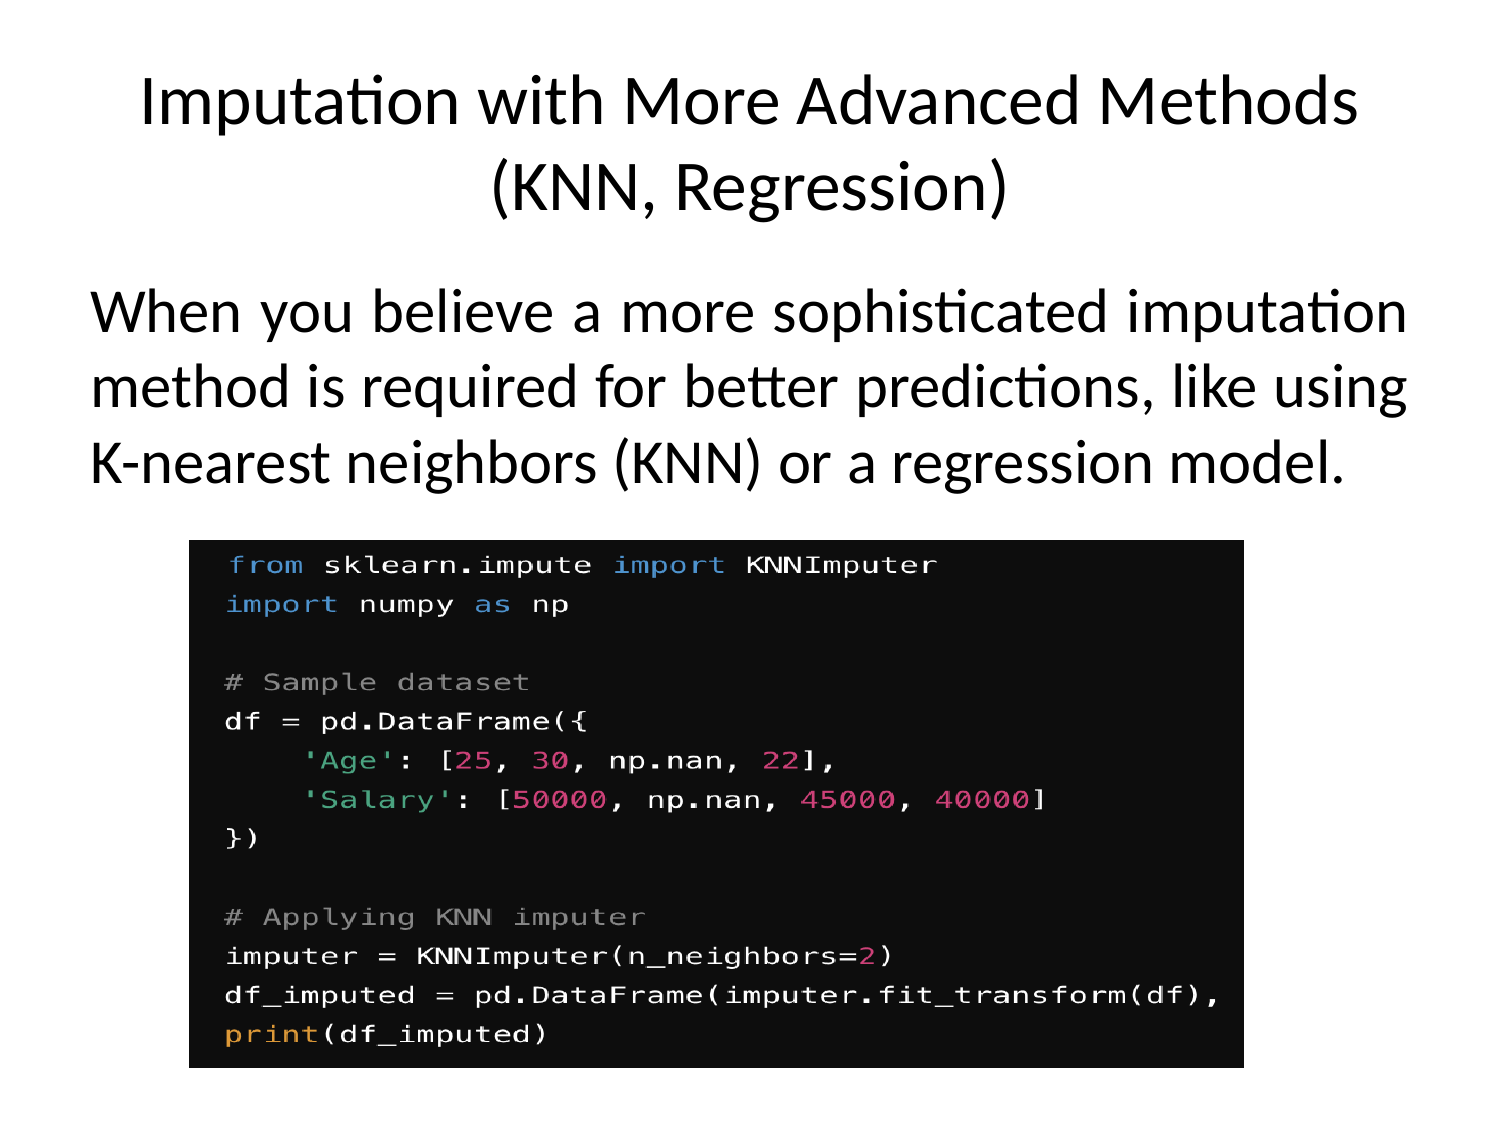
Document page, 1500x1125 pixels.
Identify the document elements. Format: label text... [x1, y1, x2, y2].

list When you believe a more sophisticated imputation method is required for better predictions, like using K-nearest neighbors (KNN) or a regression model. [75, 262, 1425, 524]
title Imputation with More Advanced Methods (KNN, Regression) [75, 45, 1425, 233]
picture [189, 540, 1244, 1069]
